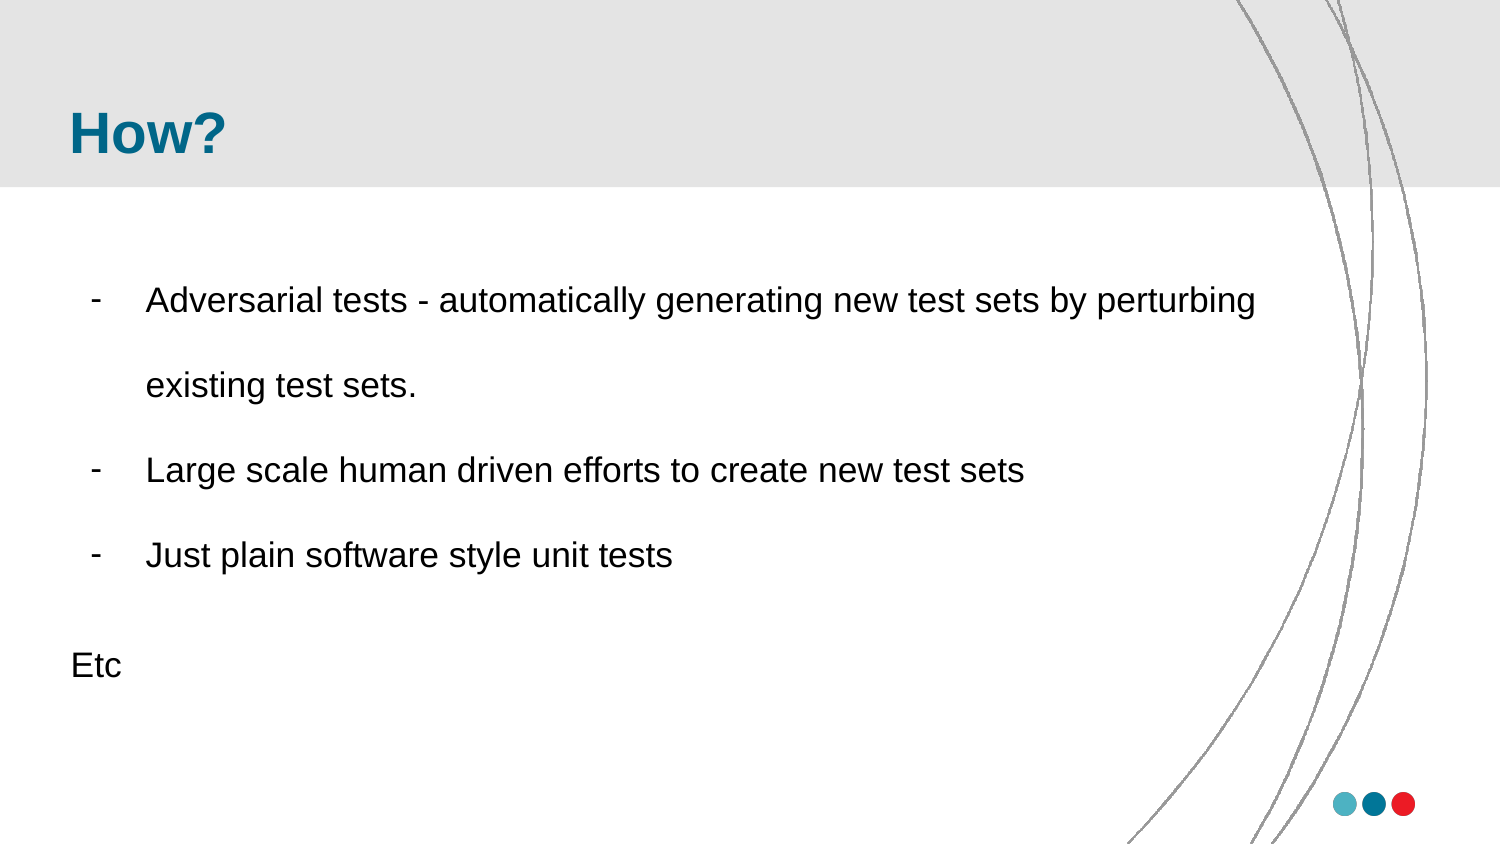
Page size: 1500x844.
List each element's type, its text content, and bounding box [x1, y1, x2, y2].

title How? [69, 42, 1201, 166]
list Adversarial tests - automatically generating new test sets by perturbing existing test sets. Large scale human driven efforts to create new test sets Just plain software style unit tests Etc [70, 234, 1308, 725]
picture [1002, 0, 1476, 844]
